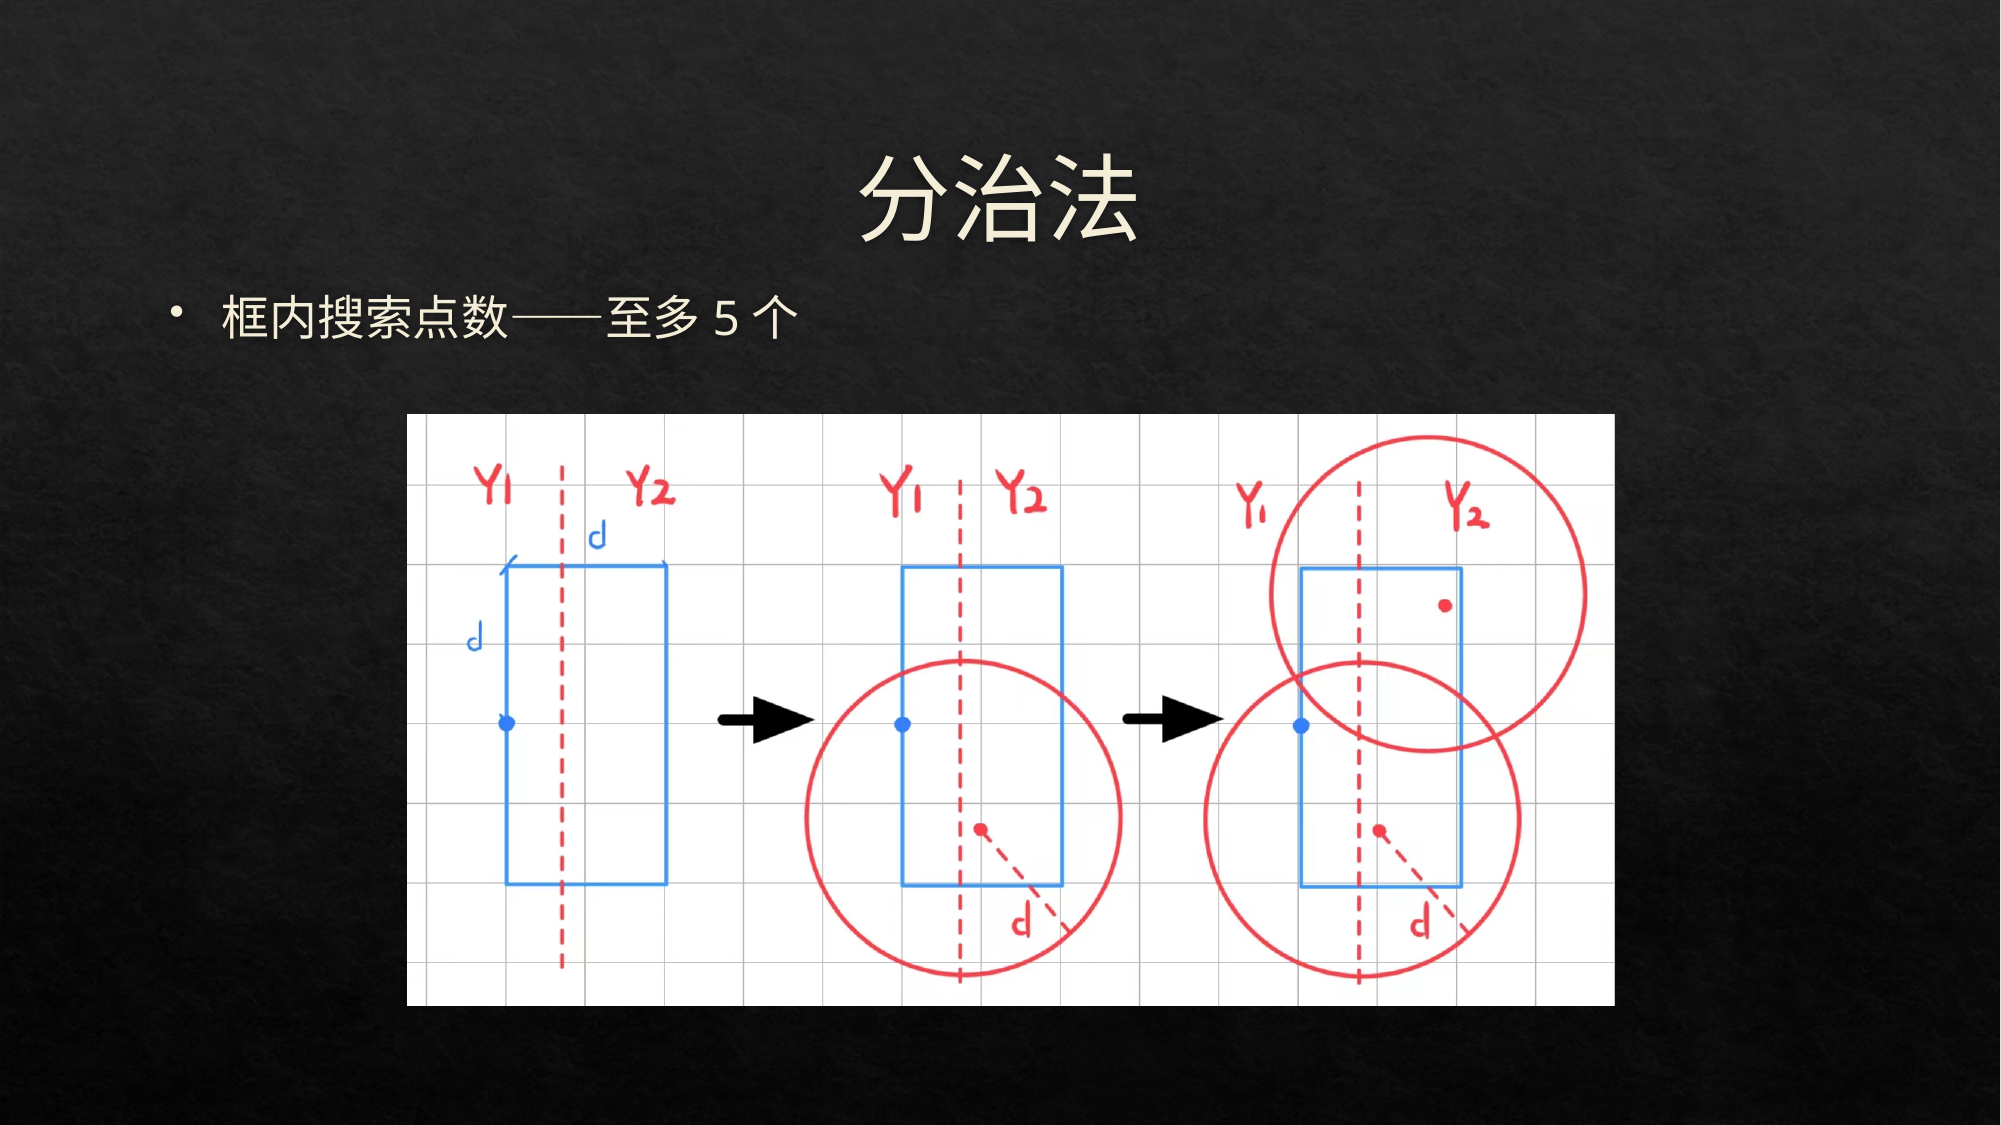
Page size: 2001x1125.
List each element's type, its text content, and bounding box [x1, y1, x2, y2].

list 框内搜索点数——至多5个 [149, 273, 1907, 441]
title 分治法 [149, 99, 1849, 270]
picture [407, 414, 1615, 1006]
